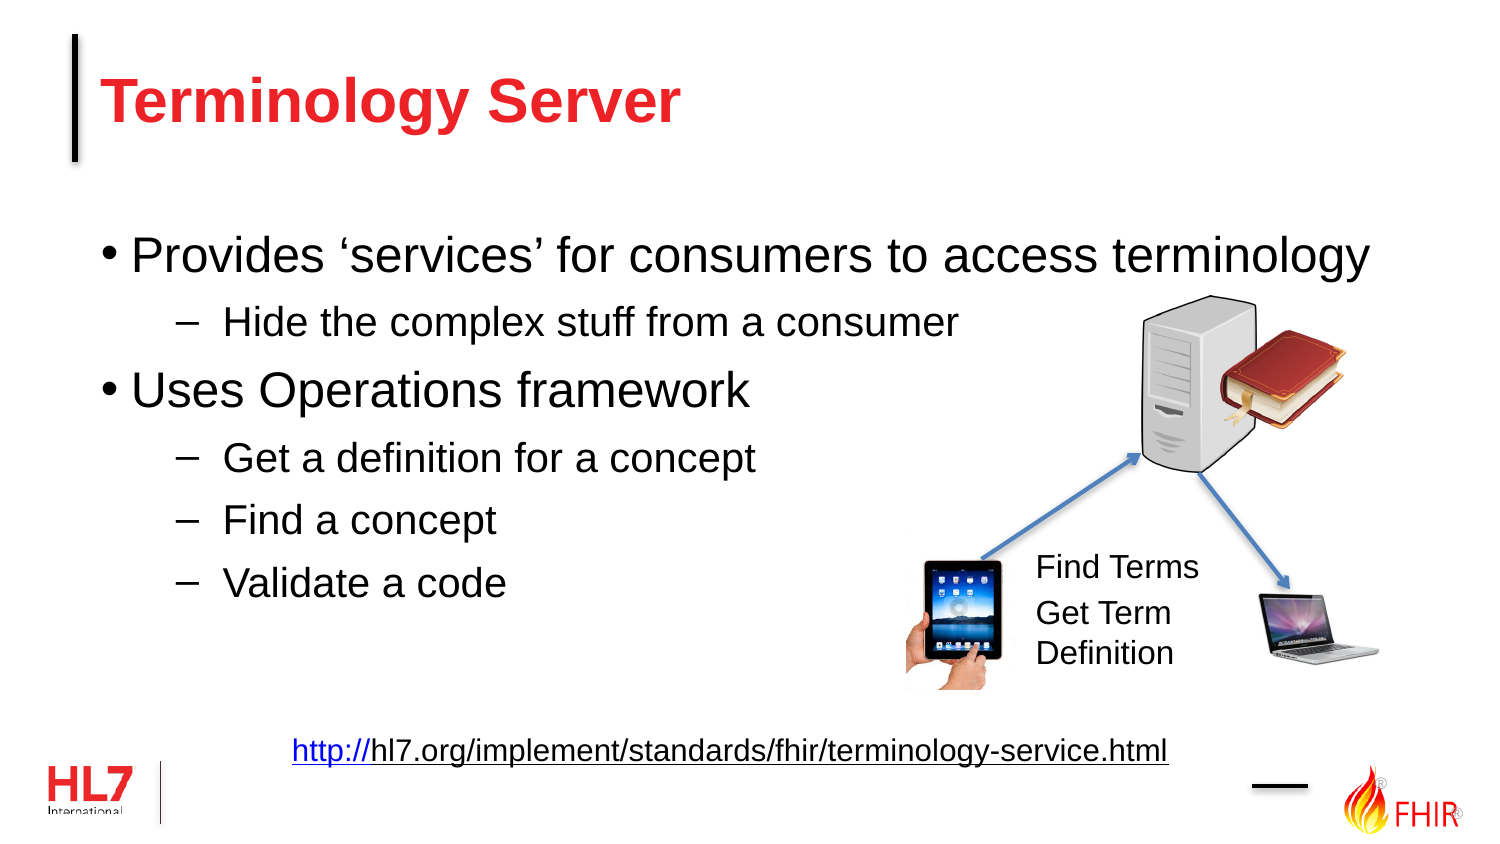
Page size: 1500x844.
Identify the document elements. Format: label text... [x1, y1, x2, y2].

picture [1339, 760, 1463, 837]
text_box Find Terms Get Term Definition [1024, 539, 1214, 689]
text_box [981, 452, 1142, 560]
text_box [1198, 472, 1291, 590]
text_box http://hl7.org/implement/standards/fhir/terminology-service.html [277, 723, 1193, 776]
picture [905, 527, 1015, 691]
picture [1255, 588, 1380, 672]
picture [1140, 295, 1346, 474]
title Terminology Server [100, 33, 1451, 163]
list Provides ‘services’ for consumers to access terminology Hide the complex stuff from a consumer Uses Operations framework Get a definition for a concept Find a concept Validate a code [100, 222, 1451, 731]
